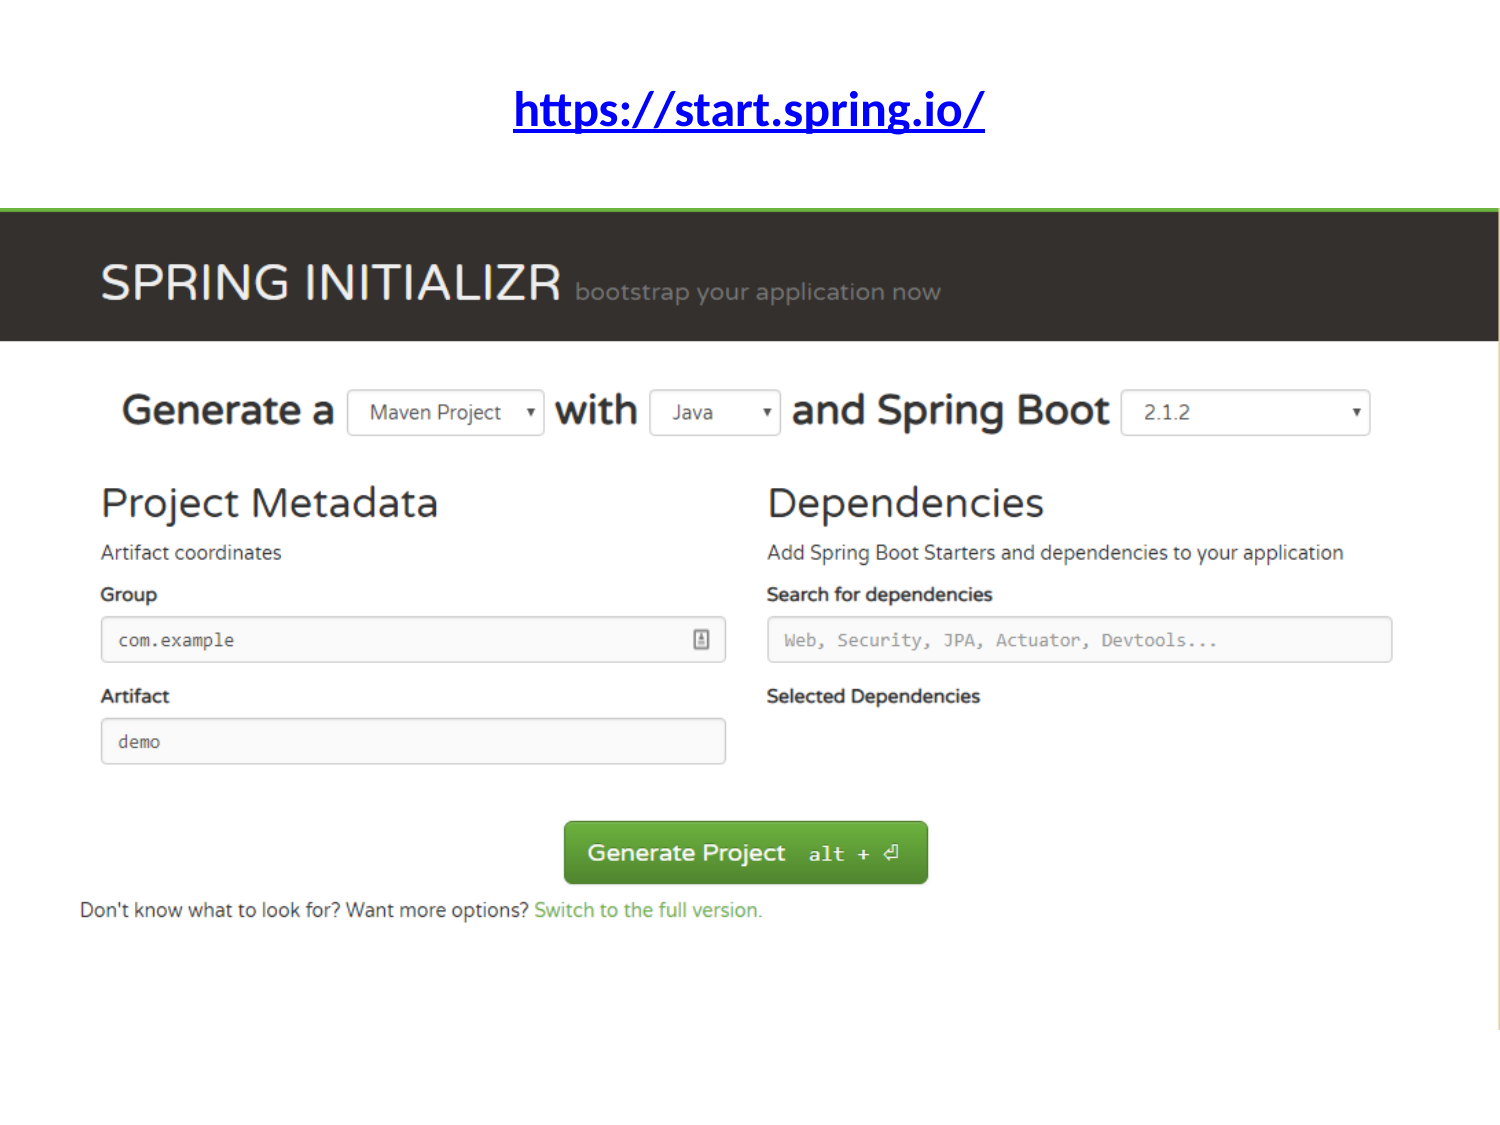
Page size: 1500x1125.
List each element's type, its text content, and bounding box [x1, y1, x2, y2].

picture [0, 207, 1500, 1030]
text_box https://start.spring.io/ [498, 68, 1000, 144]
